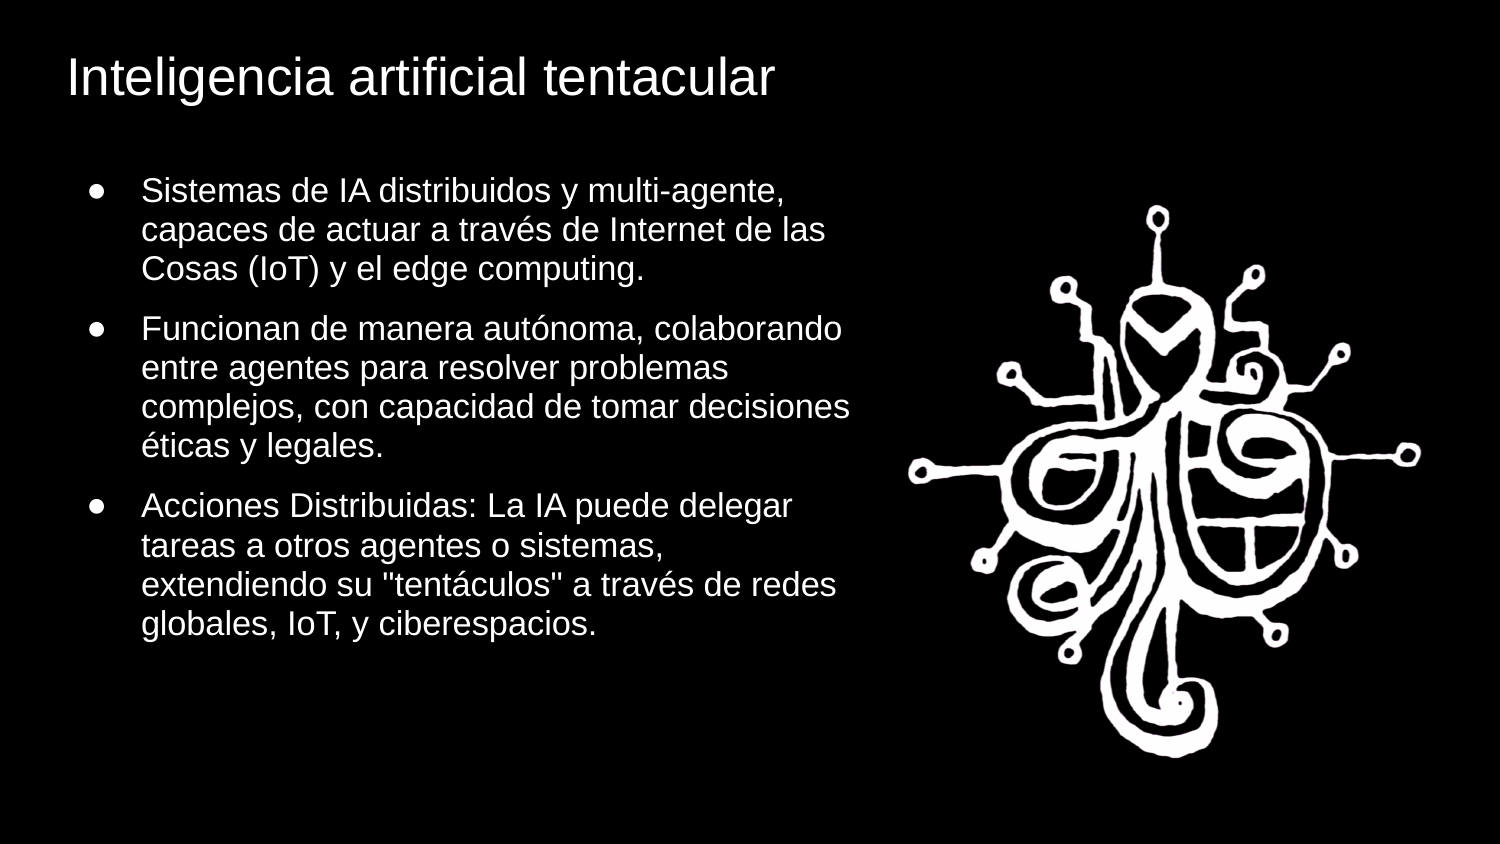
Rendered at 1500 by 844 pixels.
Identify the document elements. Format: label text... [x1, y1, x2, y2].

list Sistemas de IA distribuidos y multi-agente, capaces de actuar a través de Internet de las Cosas (IoT) y el edge computing. Funcionan de manera autónoma, colaborando entre agentes para resolver problemas complejos, con capacidad de tomar decisiones éticas y legales. Acciones Distribuidas: La IA puede delegar tareas a otros agentes o sistemas, extendiendo su "tentáculos" a través de redes globales, IoT, y ciberespacios. [51, 155, 869, 717]
picture [870, 155, 1463, 783]
title Inteligencia artificial tentacular [51, 27, 1449, 122]
